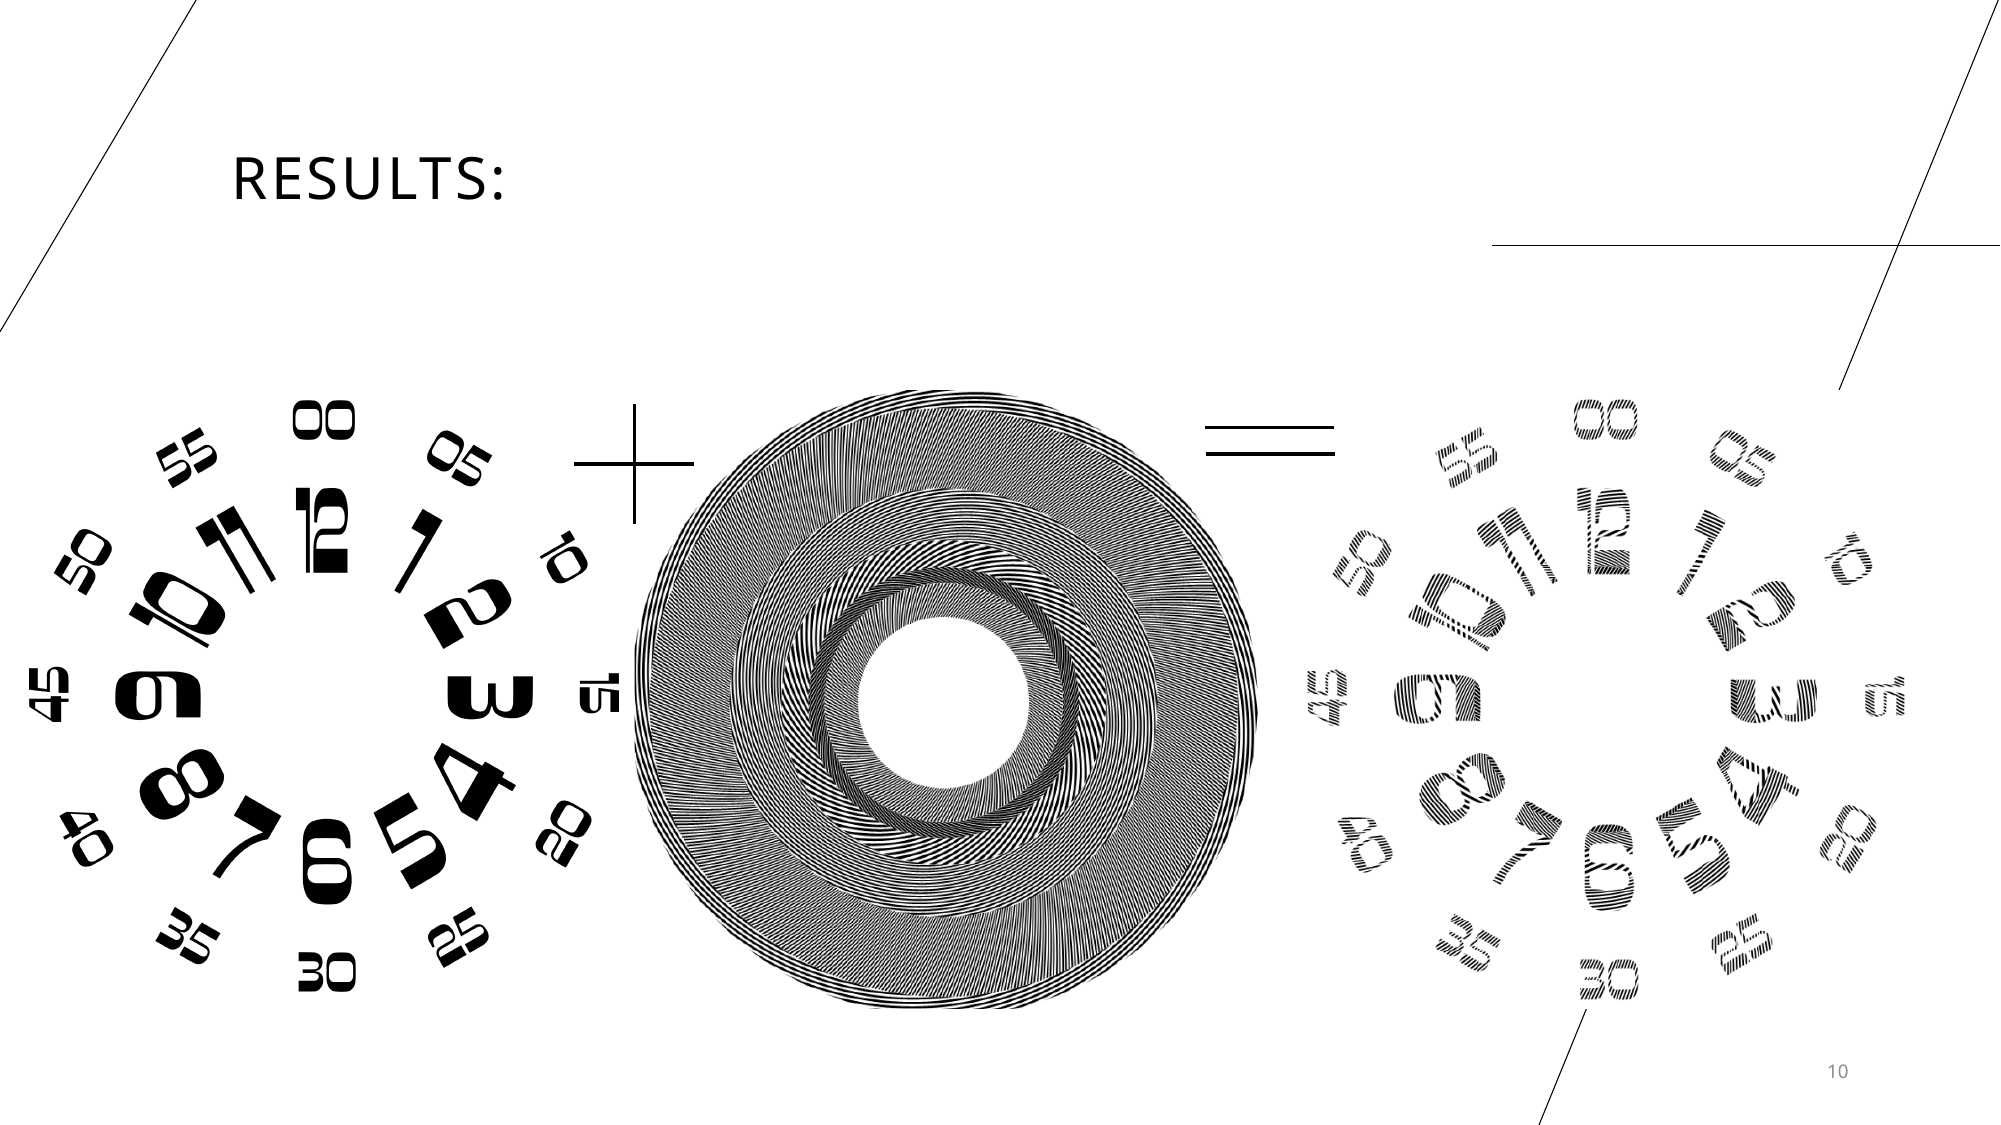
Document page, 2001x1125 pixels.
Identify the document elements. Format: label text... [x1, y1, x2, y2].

picture [29, 400, 619, 993]
picture [634, 390, 1955, 1009]
title Results: [216, 43, 1413, 220]
slide_number 10 [1701, 1042, 1864, 1103]
